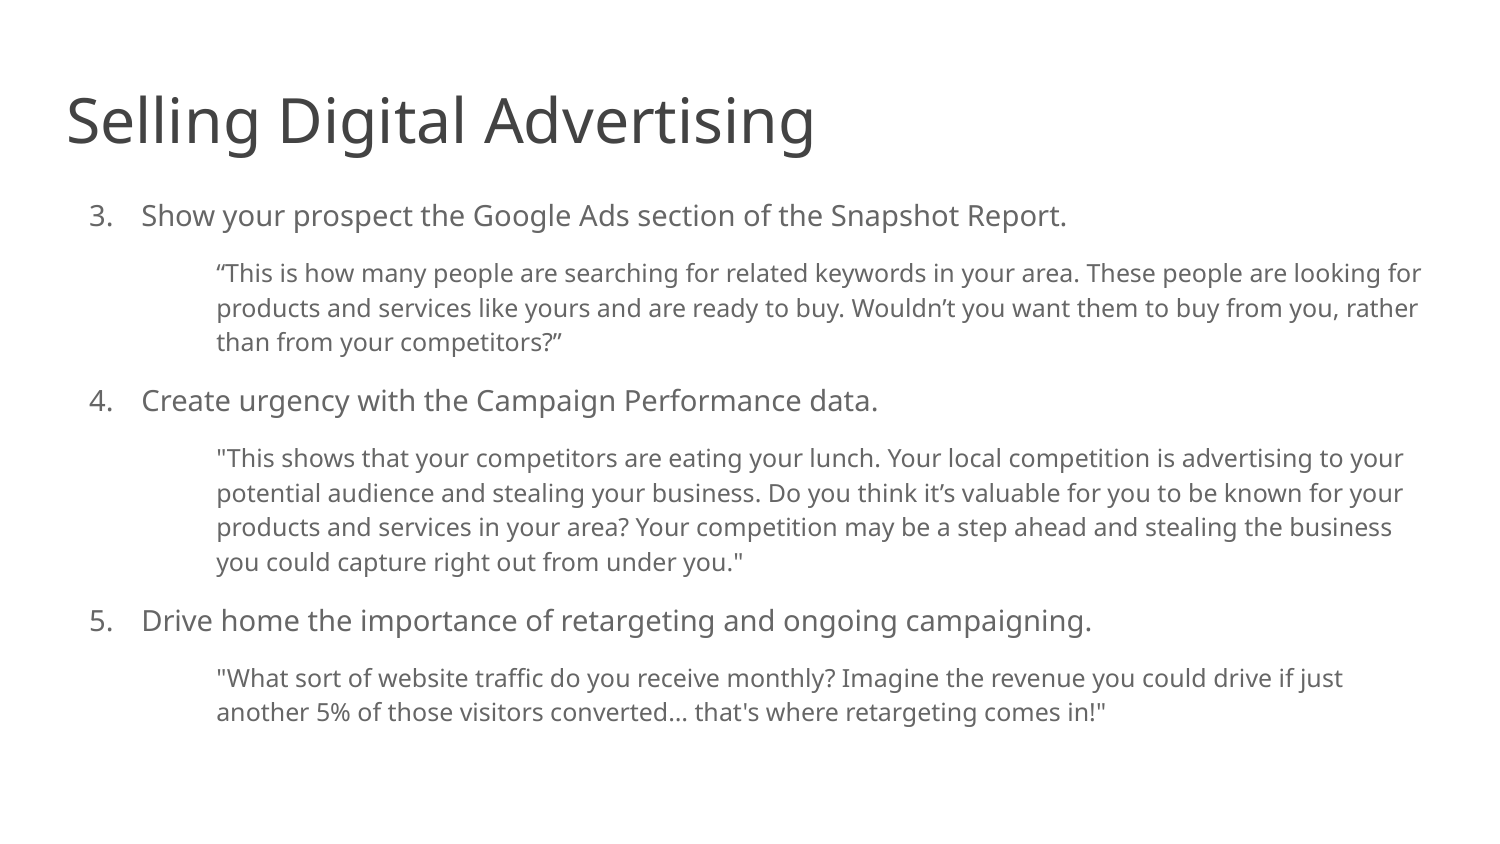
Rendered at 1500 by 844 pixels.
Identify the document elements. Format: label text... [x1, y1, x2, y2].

text_box Show your prospect the Google Ads section of the Snapshot Report. “This is how many people are searching for related keywords in your area. These people are looking for products and services like yours and are ready to buy. Wouldn’t you want them to buy from you, rather than from your competitors?” Create urgency with the Campaign Performance data. "This shows that your competitors are eating your lunch. Your local competition is advertising to your potential audience and stealing your business. Do you think it’s valuable for you to be known for your products and services in your area? Your competition may be a step ahead and stealing the business you could capture right out from under you." Drive home the importance of retargeting and ongoing campaigning. "What sort of website traffic do you receive monthly? Imagine the revenue you could drive if just another 5% of those visitors converted… that's where retargeting comes in!" [51, 177, 1445, 785]
text_box Selling Digital Advertising [51, 66, 1445, 177]
